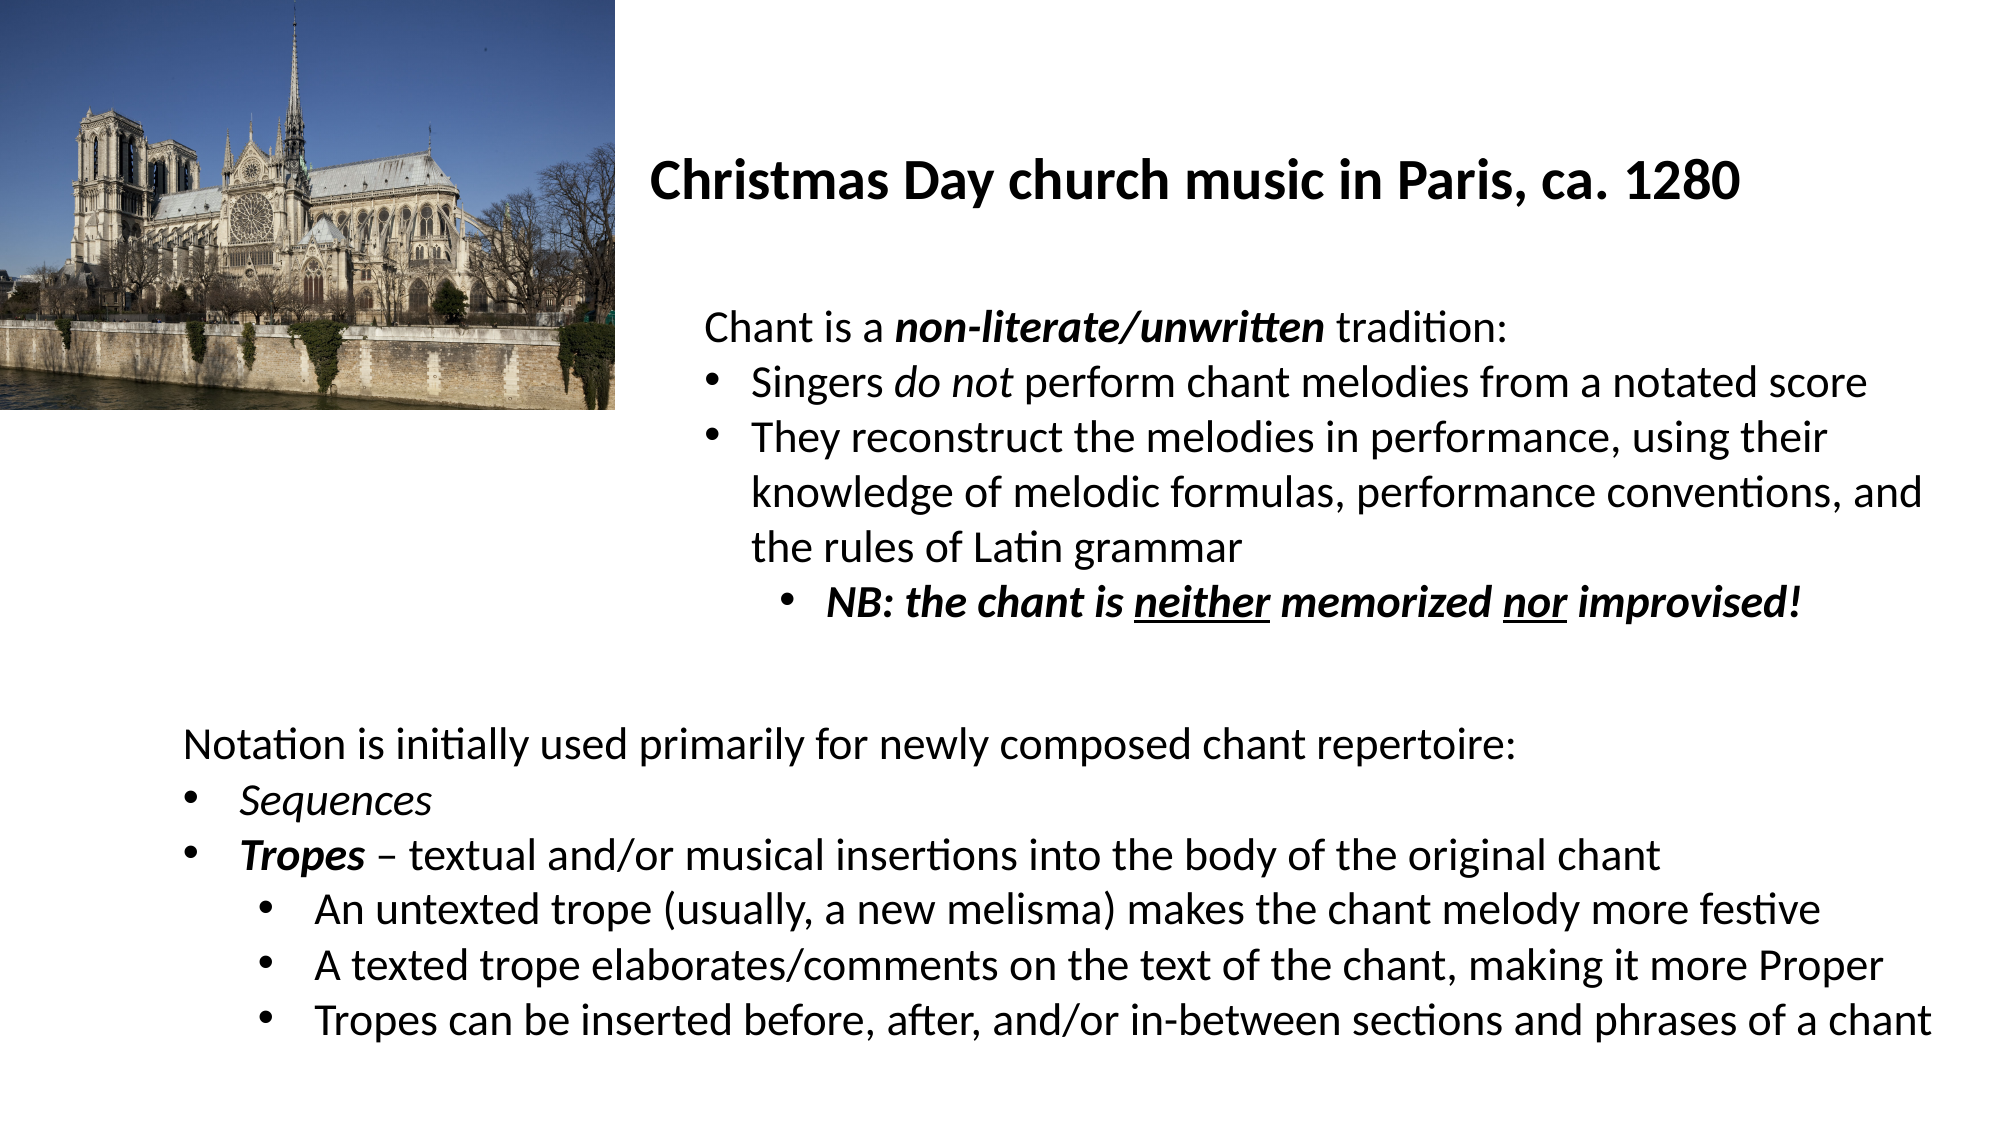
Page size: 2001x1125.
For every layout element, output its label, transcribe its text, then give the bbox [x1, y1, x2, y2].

picture [0, 0, 615, 410]
text_box Christmas Day church music in Paris, ca. 1280 [615, 133, 1778, 219]
text_box Chant is a non-literate/unwritten tradition: Singers do not perform chant melodies from a notated score They reconstruct the melodies in performance, using their knowledge of melodic formulas, performance conventions, and the rules of Latin grammar NB: the chant is neither memorized nor improvised! [689, 288, 1939, 634]
text_box Notation is initially used primarily for newly composed chant repertoire: Sequences Tropes – textual and/or musical insertions into the body of the original chant An untexted trope (usually, a new melisma) makes the chant melody more festive A texted trope elaborates/comments on the text of the chant, making it more Proper Tropes can be inserted before, after, and/or in-between sections and phrases of a chant [168, 706, 1961, 1107]
